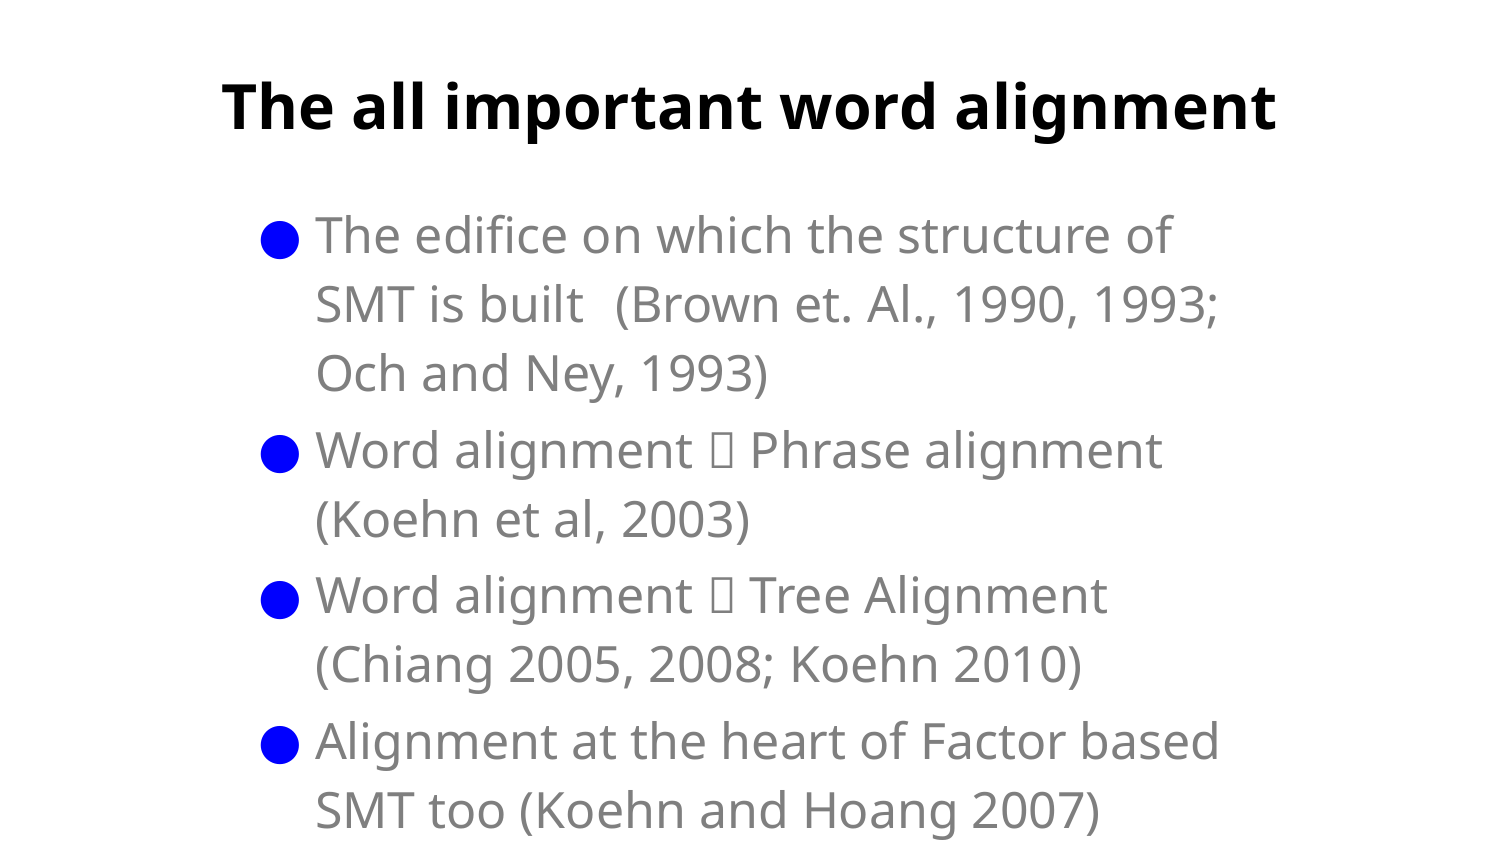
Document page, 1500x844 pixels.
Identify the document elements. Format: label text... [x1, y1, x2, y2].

text_box [628, 693, 659, 743]
list The edifice on which the structure of SMT is built (Brown et. Al., 1990, 1993; Och and Ney, 1993) Word alignment  Phrase alignment (Koehn et al, 2003) Word alignment  Tree Alignment (Chiang 2005, 2008; Koehn 2010) Alignment at the heart of Factor based SMT too (Koehn and Hoang 2007) [225, 187, 1285, 568]
title The all important word alignment [75, 33, 1425, 175]
